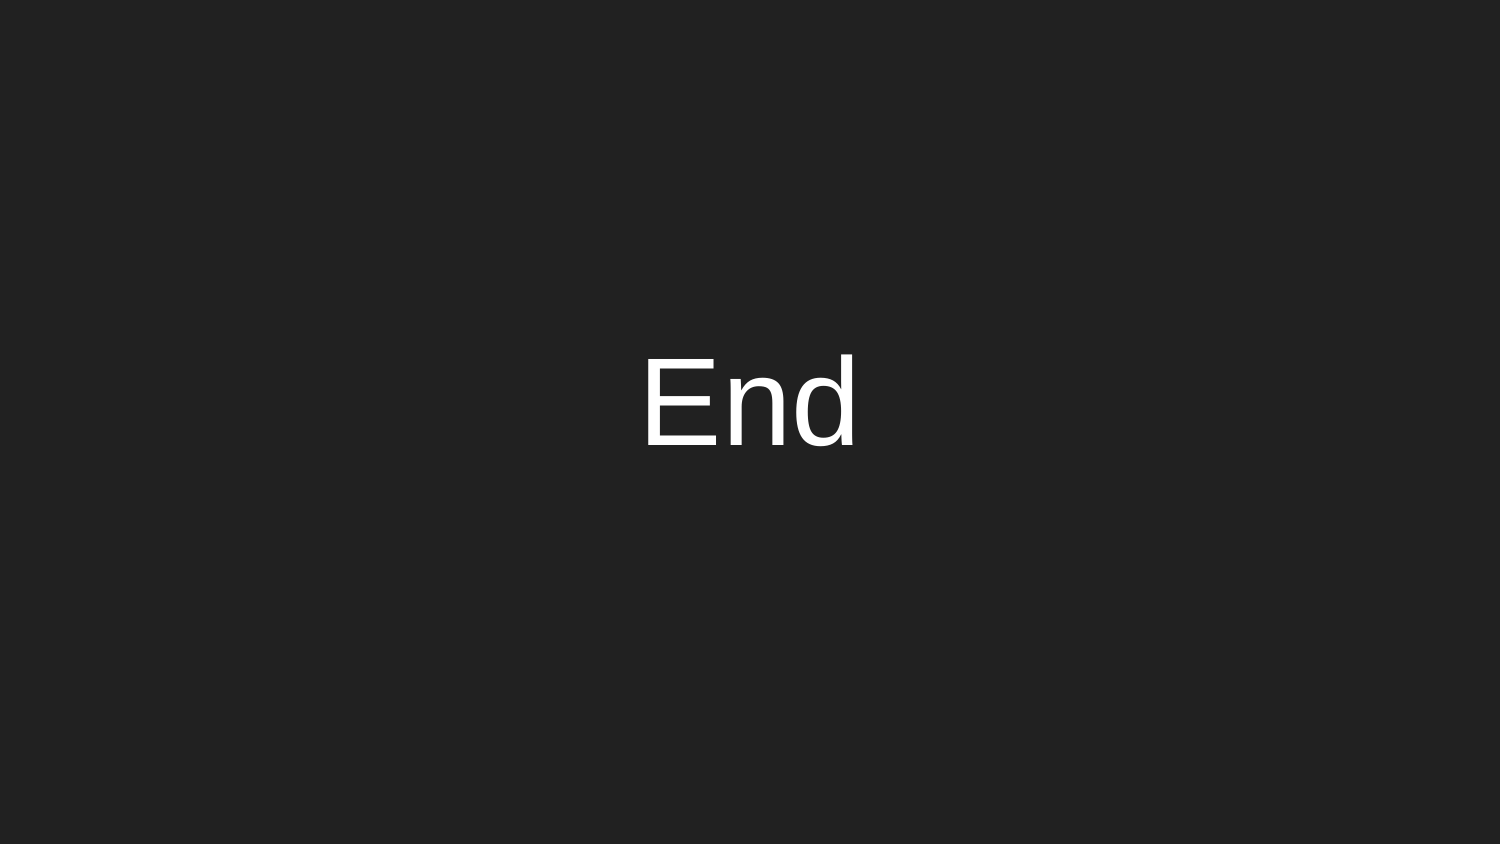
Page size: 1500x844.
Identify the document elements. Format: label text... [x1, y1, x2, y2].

title End [515, 305, 985, 538]
